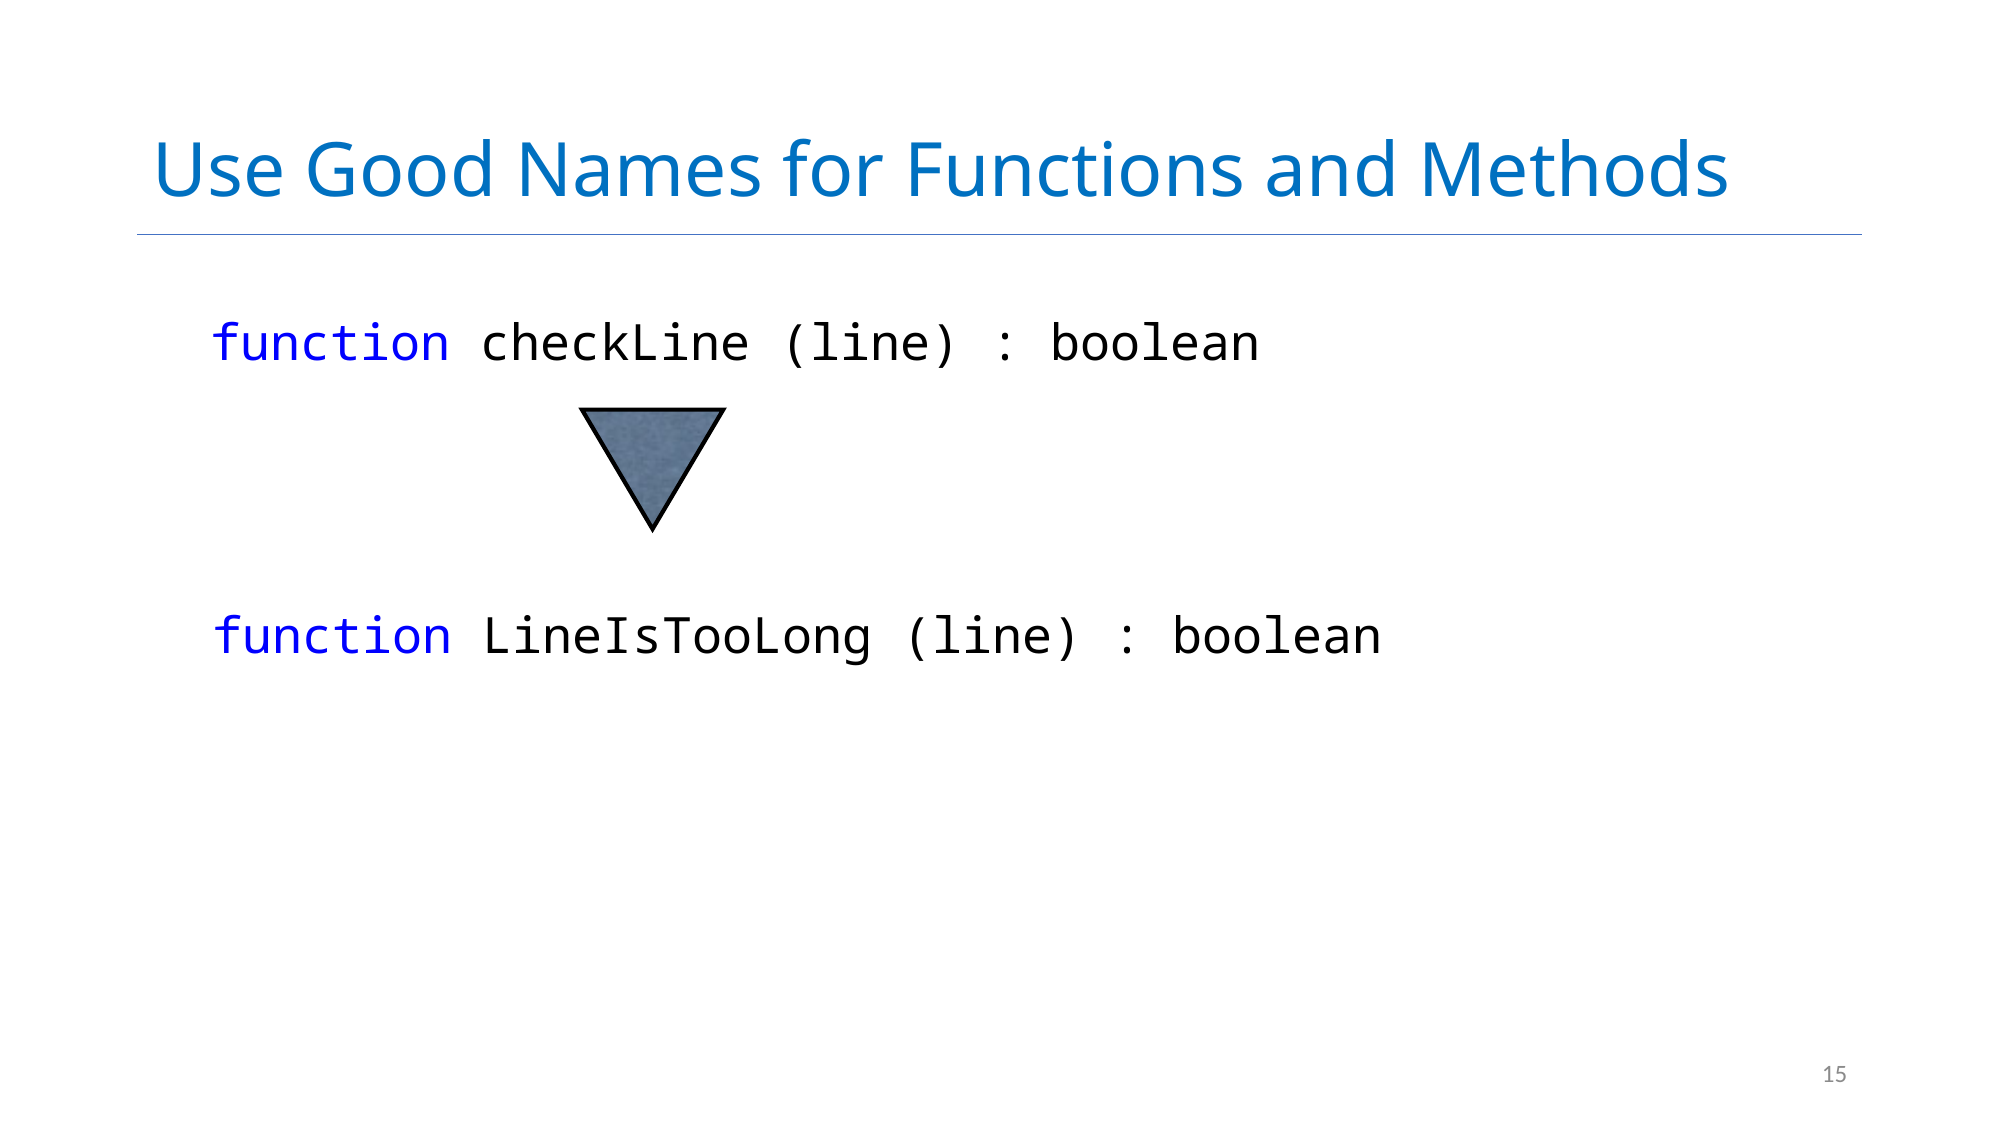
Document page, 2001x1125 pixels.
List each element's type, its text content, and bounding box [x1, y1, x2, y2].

text_box function LineIsTooLong (line) : boolean [197, 595, 1400, 671]
text_box [581, 409, 724, 530]
title Use Good Names for Functions and Methods [137, 3, 1863, 221]
text_box function checkLine (line) : boolean [195, 302, 1398, 378]
slide_number 15 [1412, 1042, 1863, 1103]
